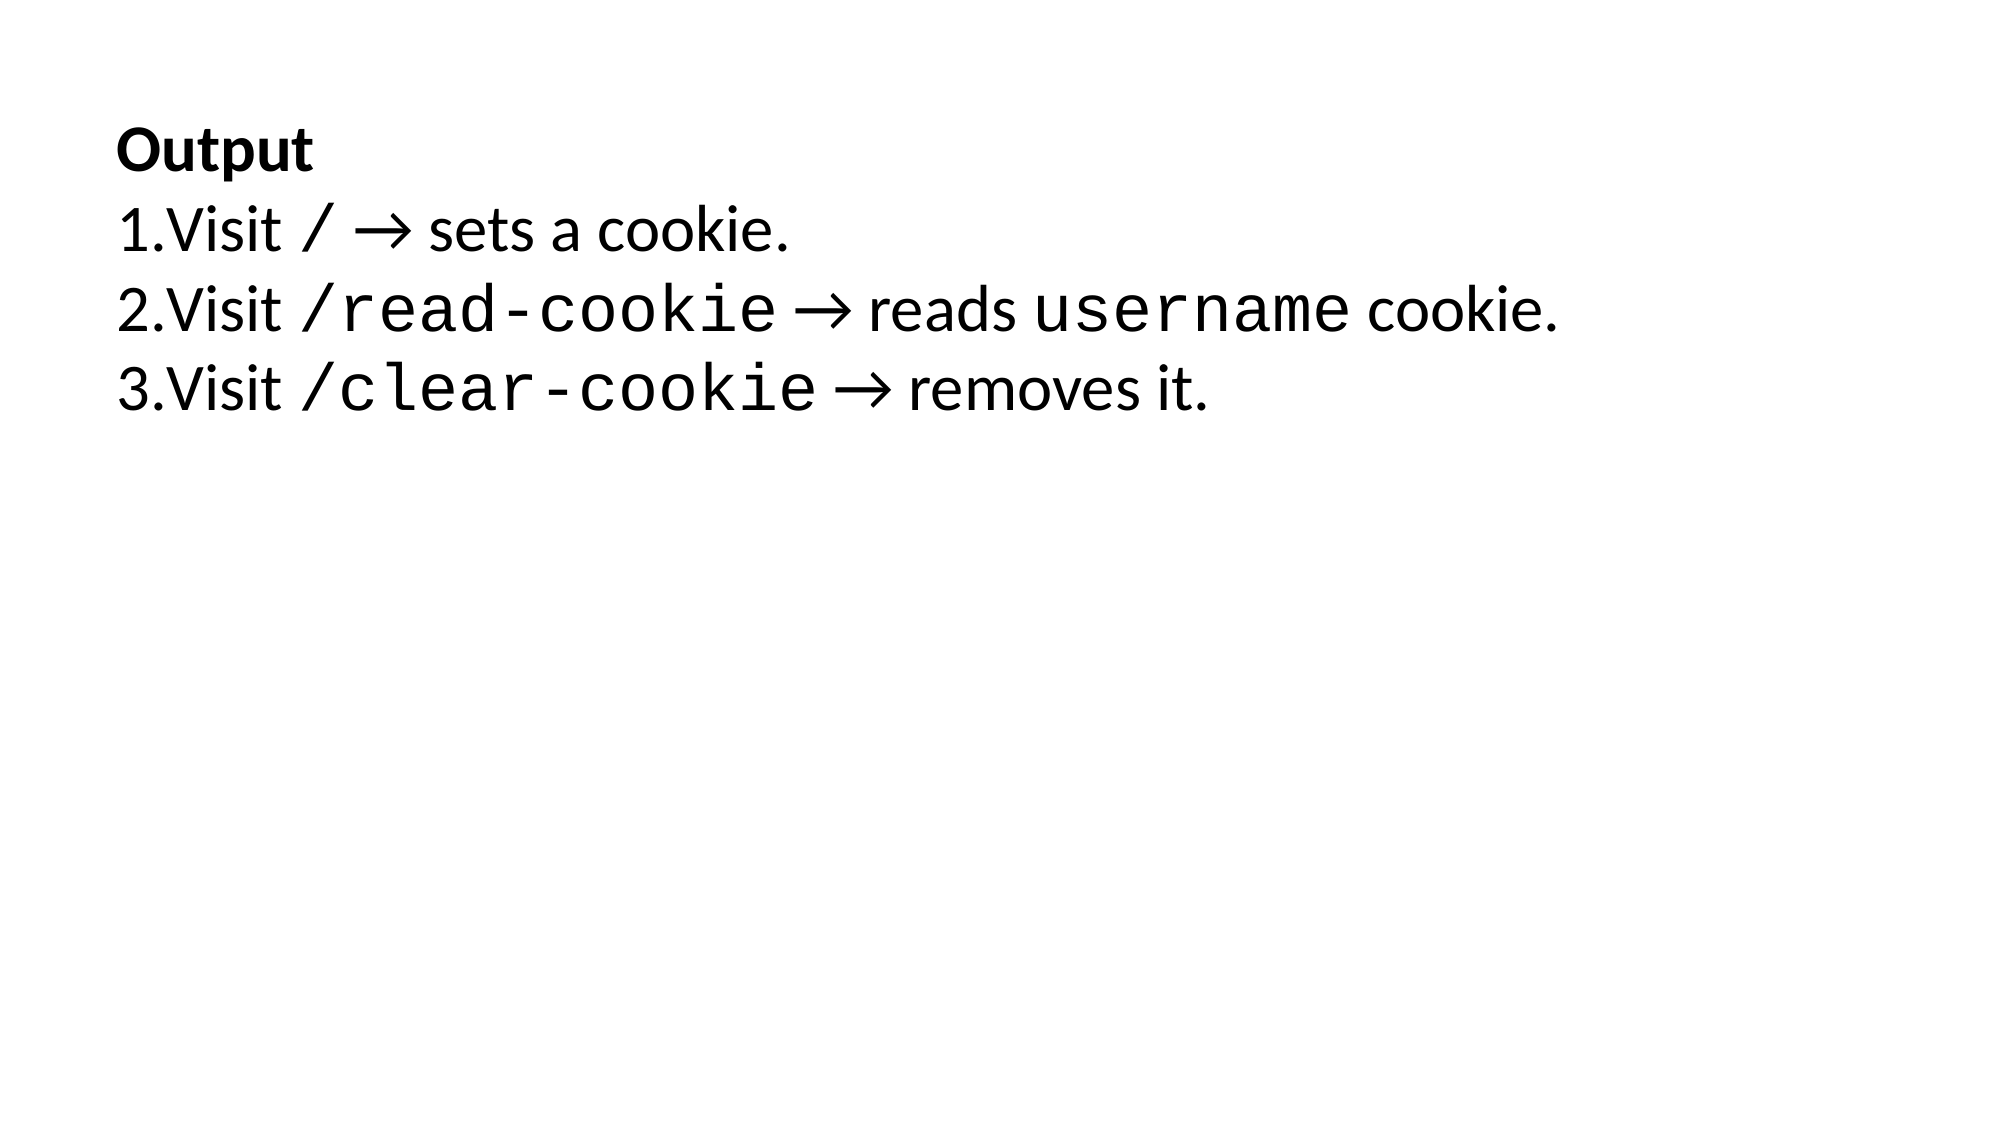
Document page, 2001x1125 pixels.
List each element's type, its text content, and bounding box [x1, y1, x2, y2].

text_box Output Visit / → sets a cookie. Visit /read-cookie → reads username cookie. Visit /clear-cookie → removes it. [101, 96, 1749, 432]
